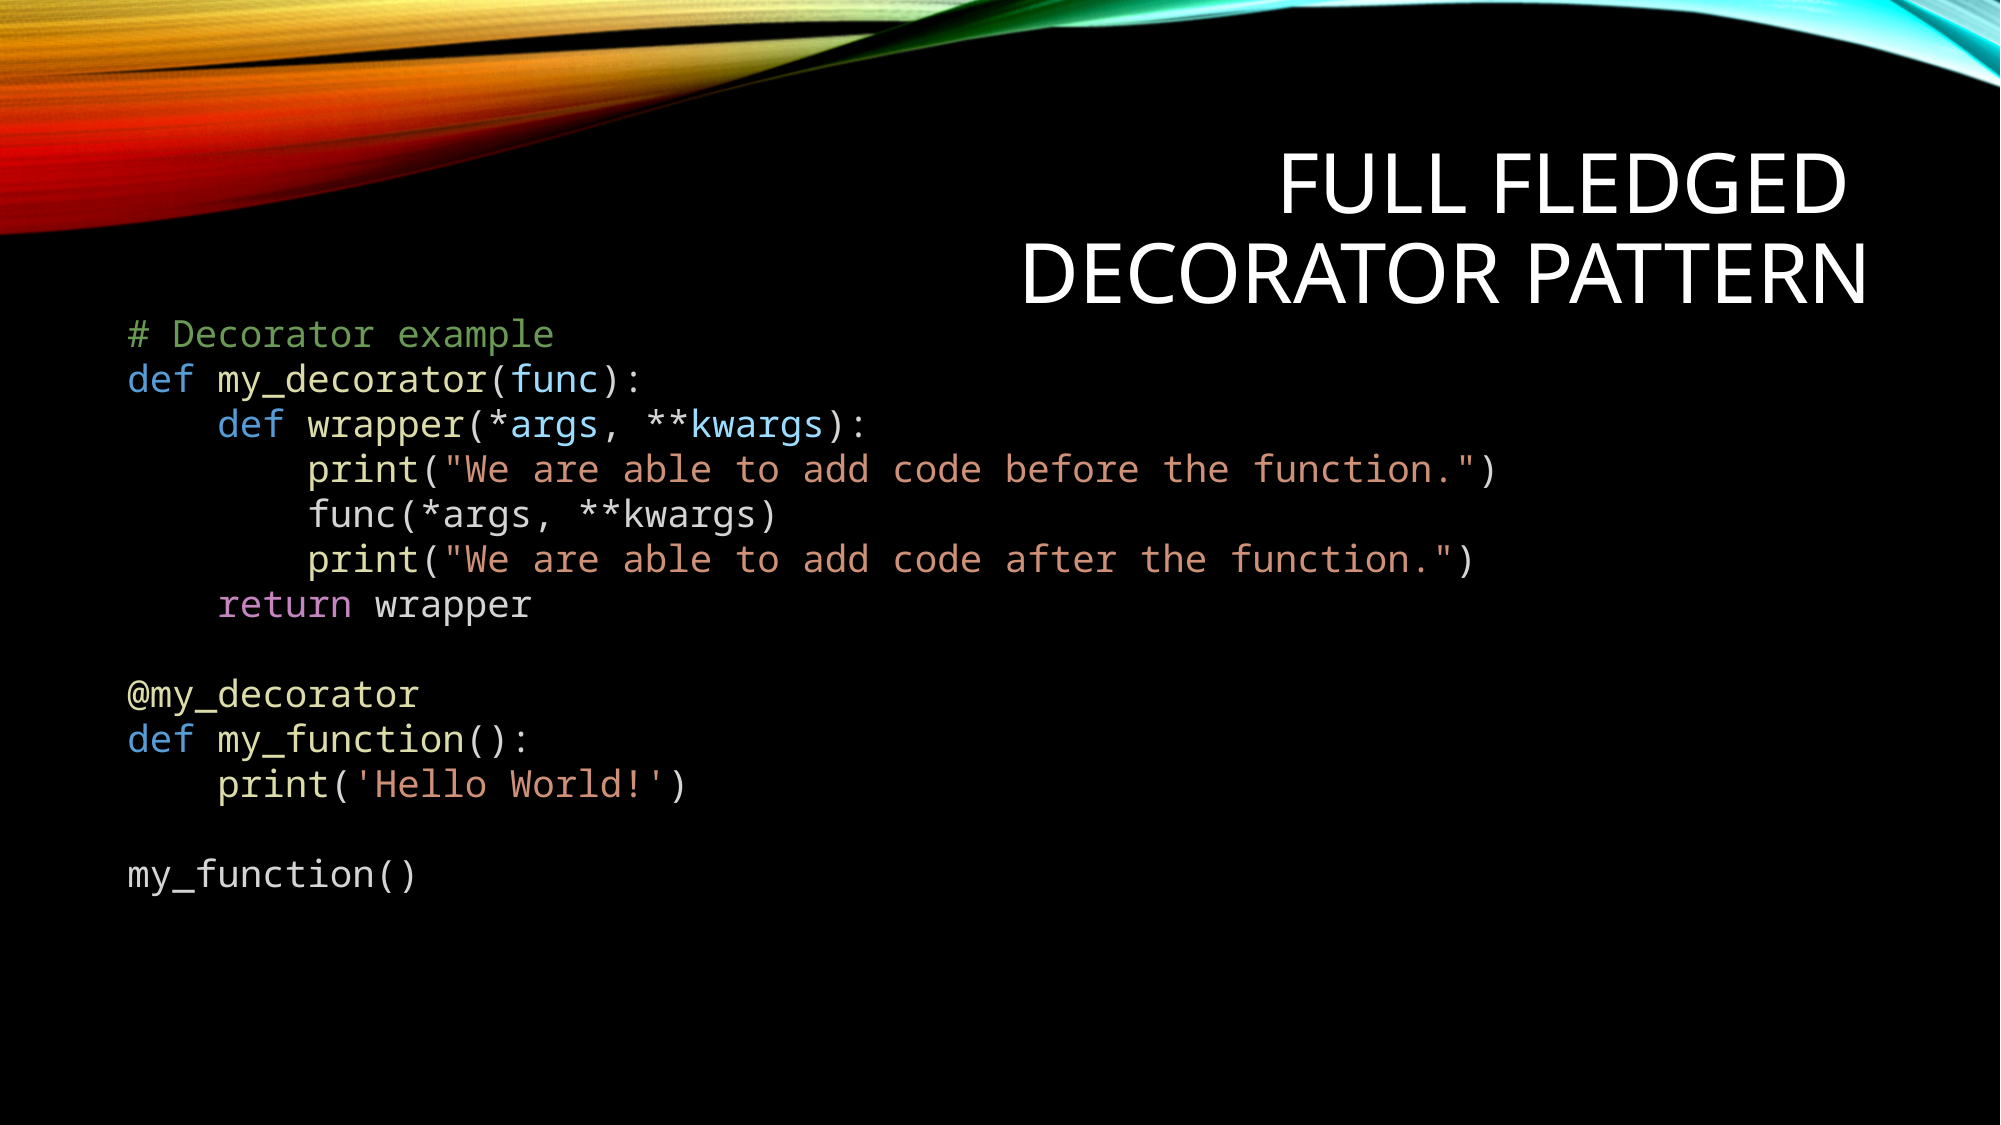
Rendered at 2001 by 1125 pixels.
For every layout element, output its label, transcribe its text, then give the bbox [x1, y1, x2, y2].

title Full Fledged Decorator Pattern [474, 125, 1888, 302]
text_box # Decorator example def my_decorator(func): def wrapper(*args, **kwargs): print("We are able to add code before the function.") func(*args, **kwargs) print("We are able to add code after the function.") return wrapper @my_decorator def my_function(): print('Hello World!') my_function() [112, 302, 1888, 903]
picture [0, 0, 2000, 237]
